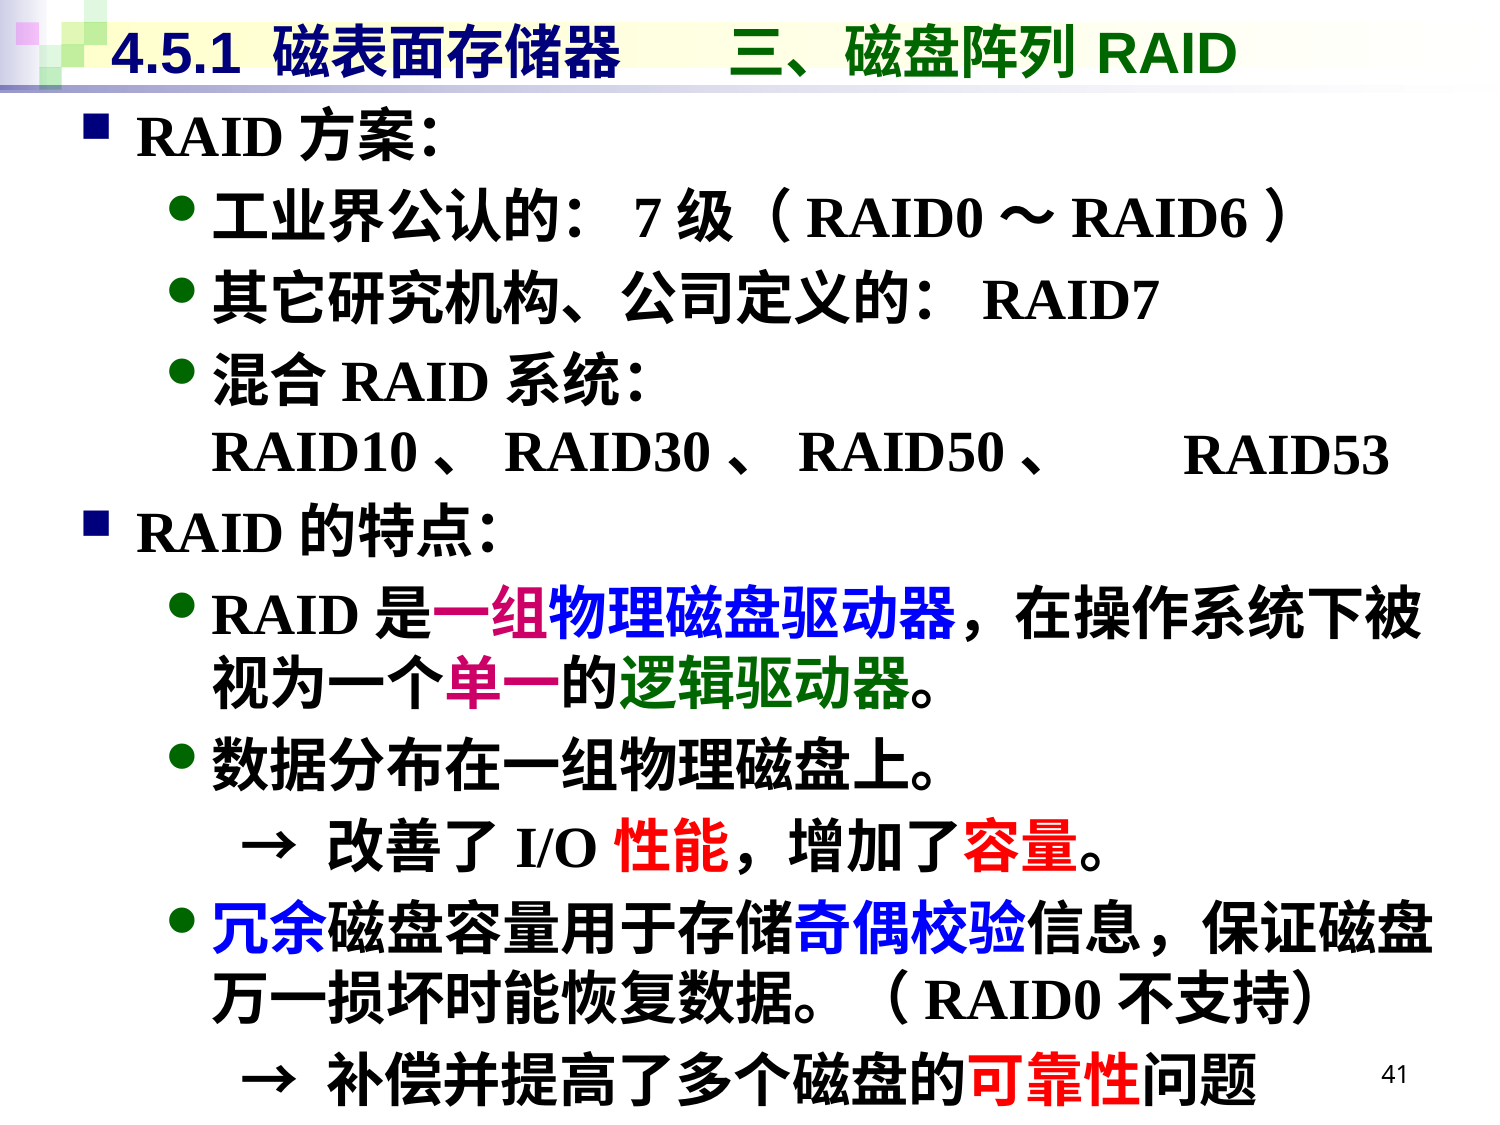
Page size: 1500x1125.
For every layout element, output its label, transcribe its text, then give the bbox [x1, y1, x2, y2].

slide_number 41 [1074, 1095, 1426, 1101]
list RAID方案： 工业界公认的：7级（RAID0～RAID6） 其它研究机构、公司定义的：RAID7 混合RAID系统：RAID10、RAID30、RAID50、 RAID的特点： RAID是一组物理磁盘驱动器，在操作系统下被视为一个单一的逻辑驱动器。 数据分布在一组物理磁盘上。 → 改善了I/O性能，增加了容量。 冗余磁盘容量用于存储奇偶校验信息，保证磁盘万一损坏时能恢复数据。（RAID0不支持） → 补偿并提高了多个磁盘的可靠性问题 [64, 89, 1471, 1095]
text_box RAID53 [1151, 408, 1424, 494]
title 4.5.1 磁表面存储器 三、磁盘阵列 RAID [96, 6, 1448, 89]
